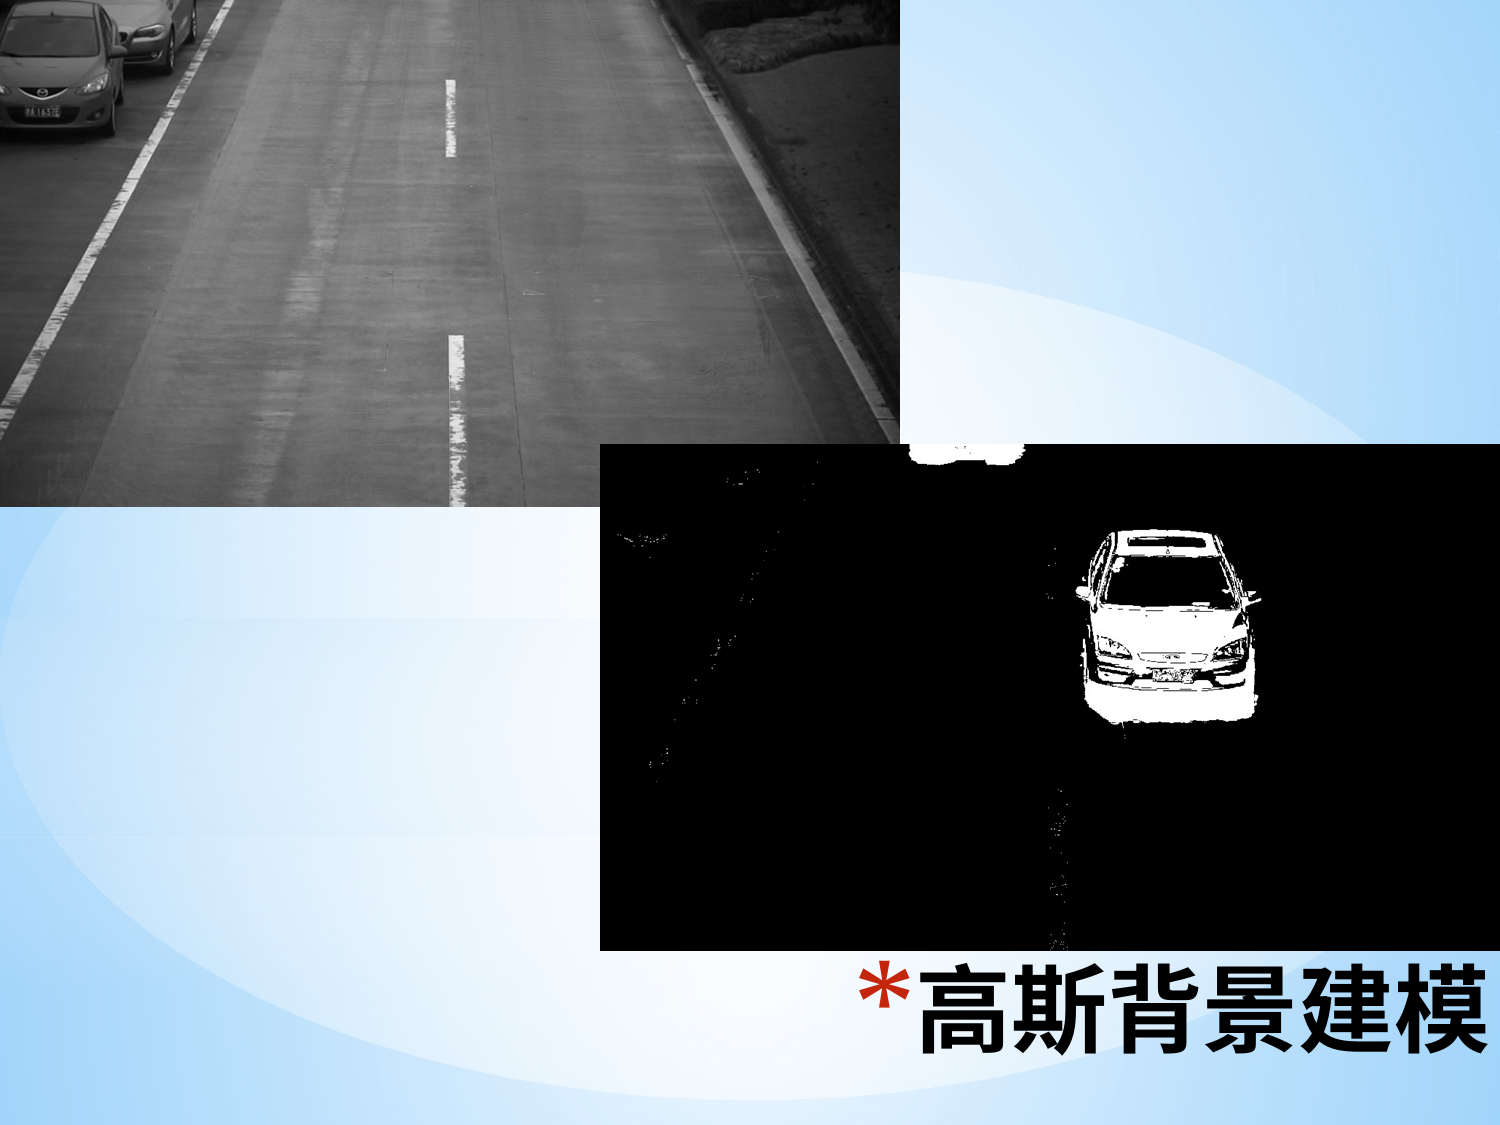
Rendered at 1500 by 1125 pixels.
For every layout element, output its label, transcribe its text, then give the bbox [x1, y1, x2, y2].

picture [0, 0, 1500, 951]
title 高斯背景建模 [436, 942, 1500, 1125]
